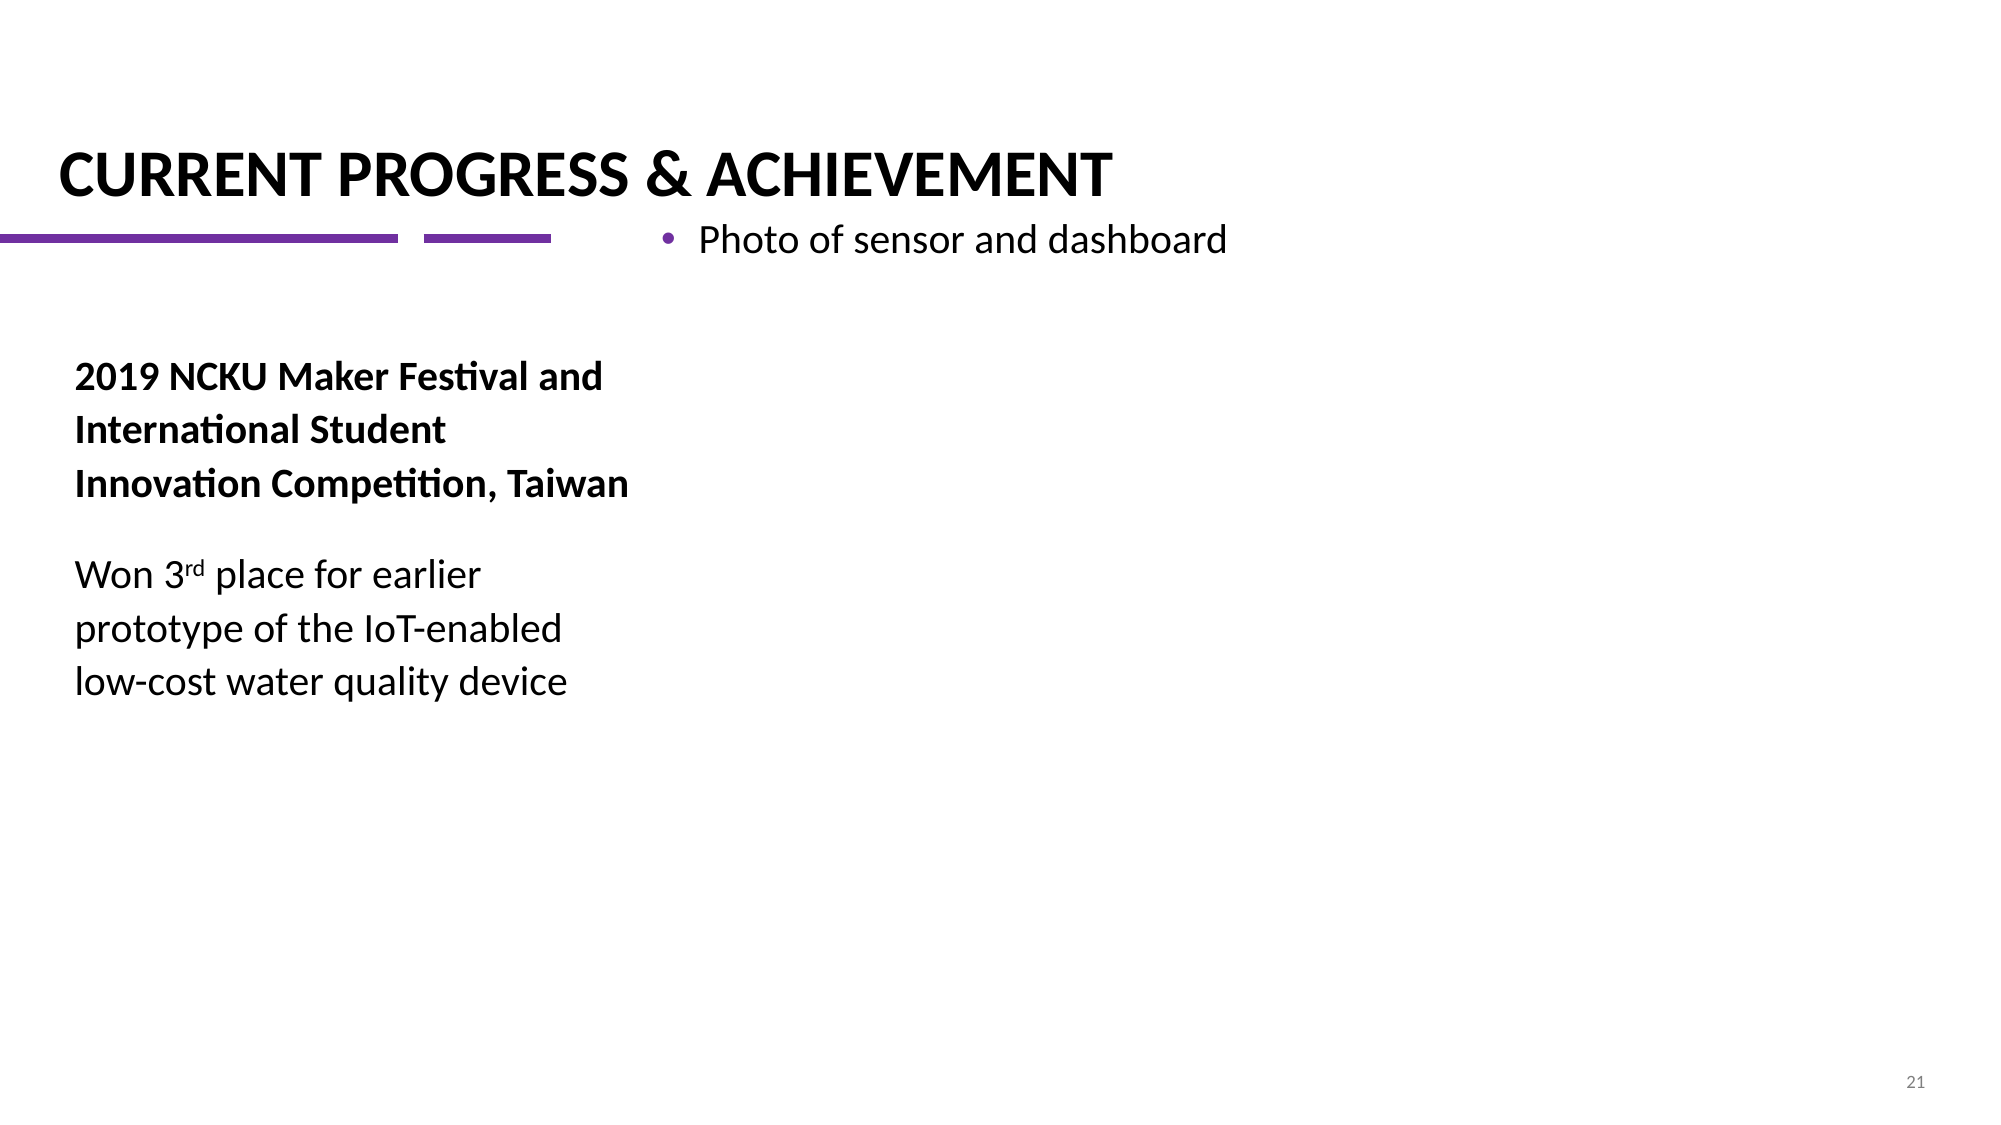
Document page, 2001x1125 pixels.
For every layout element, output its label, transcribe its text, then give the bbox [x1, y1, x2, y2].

list 2019 NCKU Maker Festival and International Student Innovation Competition, Taiwan Won 3rd place for earlier prototype of the IoT-enabled low-cost water quality device [59, 337, 646, 963]
title CURRENT PROGRESS & ACHIEVEMENT [59, 40, 1252, 211]
list Photo of sensor and dashboard [646, 210, 1871, 963]
slide_number 21 [1490, 1060, 1941, 1102]
